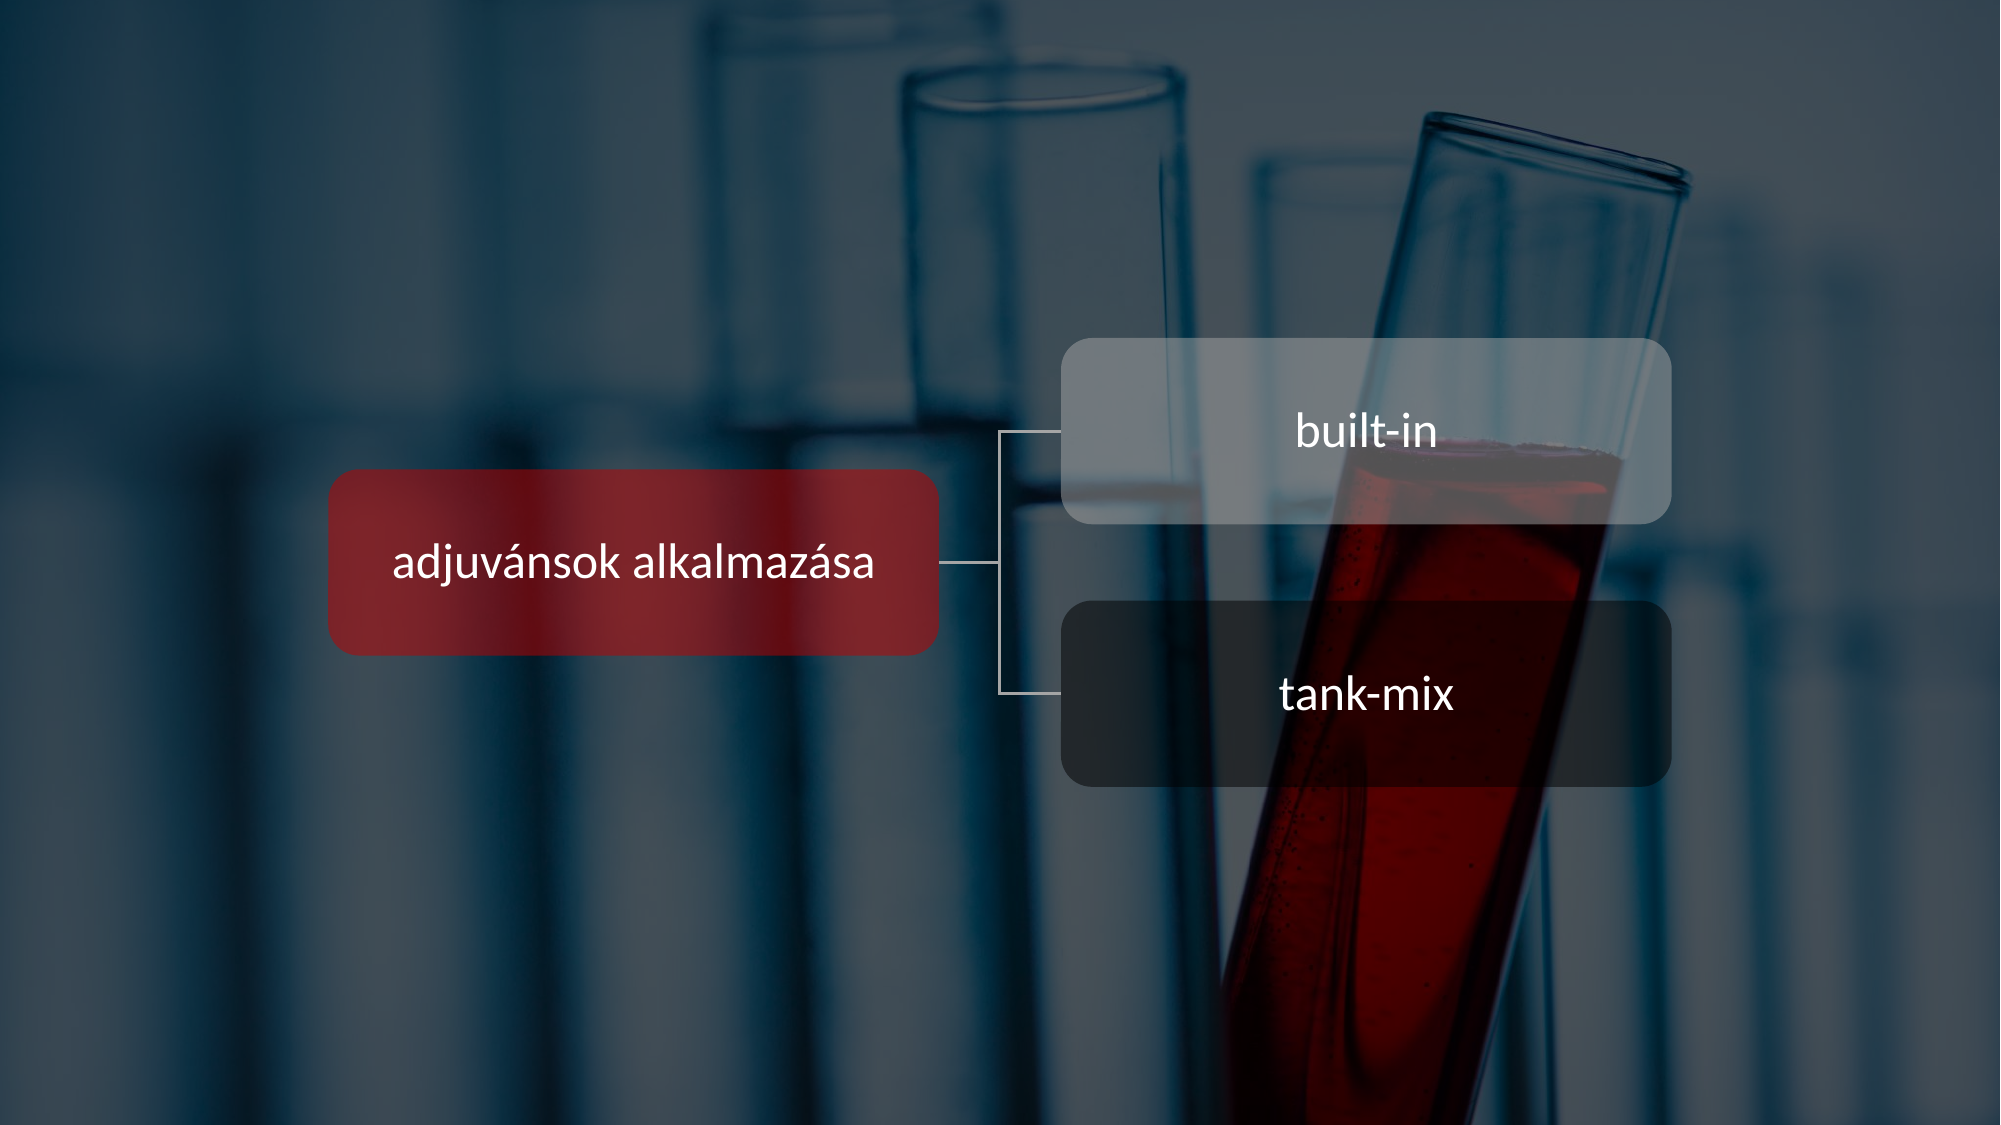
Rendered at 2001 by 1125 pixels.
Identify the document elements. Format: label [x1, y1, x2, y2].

text_box [327, 295, 1673, 830]
picture [0, 0, 2000, 1125]
